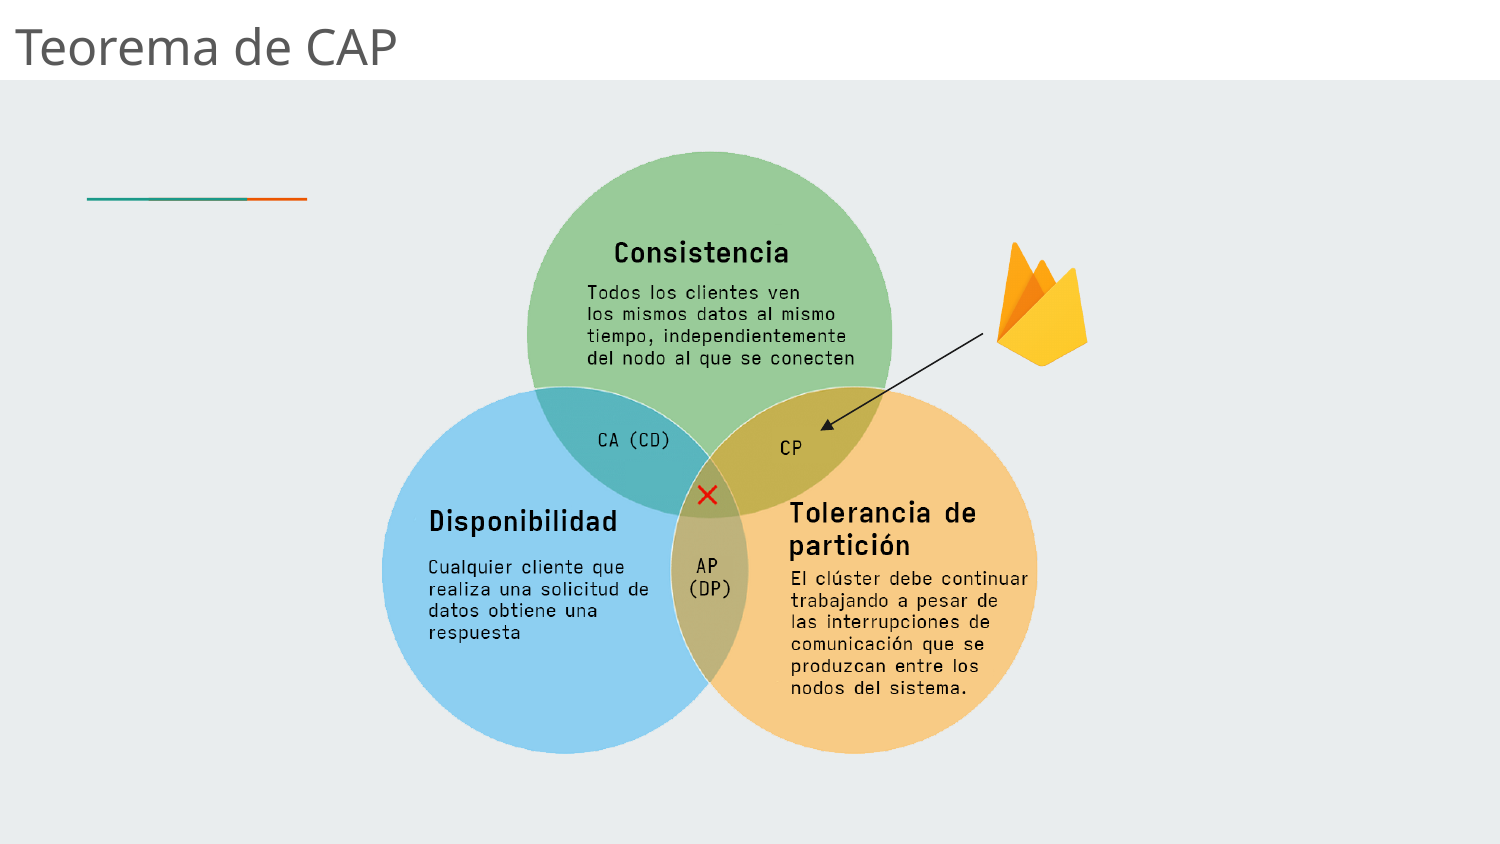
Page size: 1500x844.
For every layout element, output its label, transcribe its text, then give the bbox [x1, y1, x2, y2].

text_box Teorema de CAP [0, 0, 493, 90]
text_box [820, 333, 984, 431]
picture [296, 47, 1117, 844]
